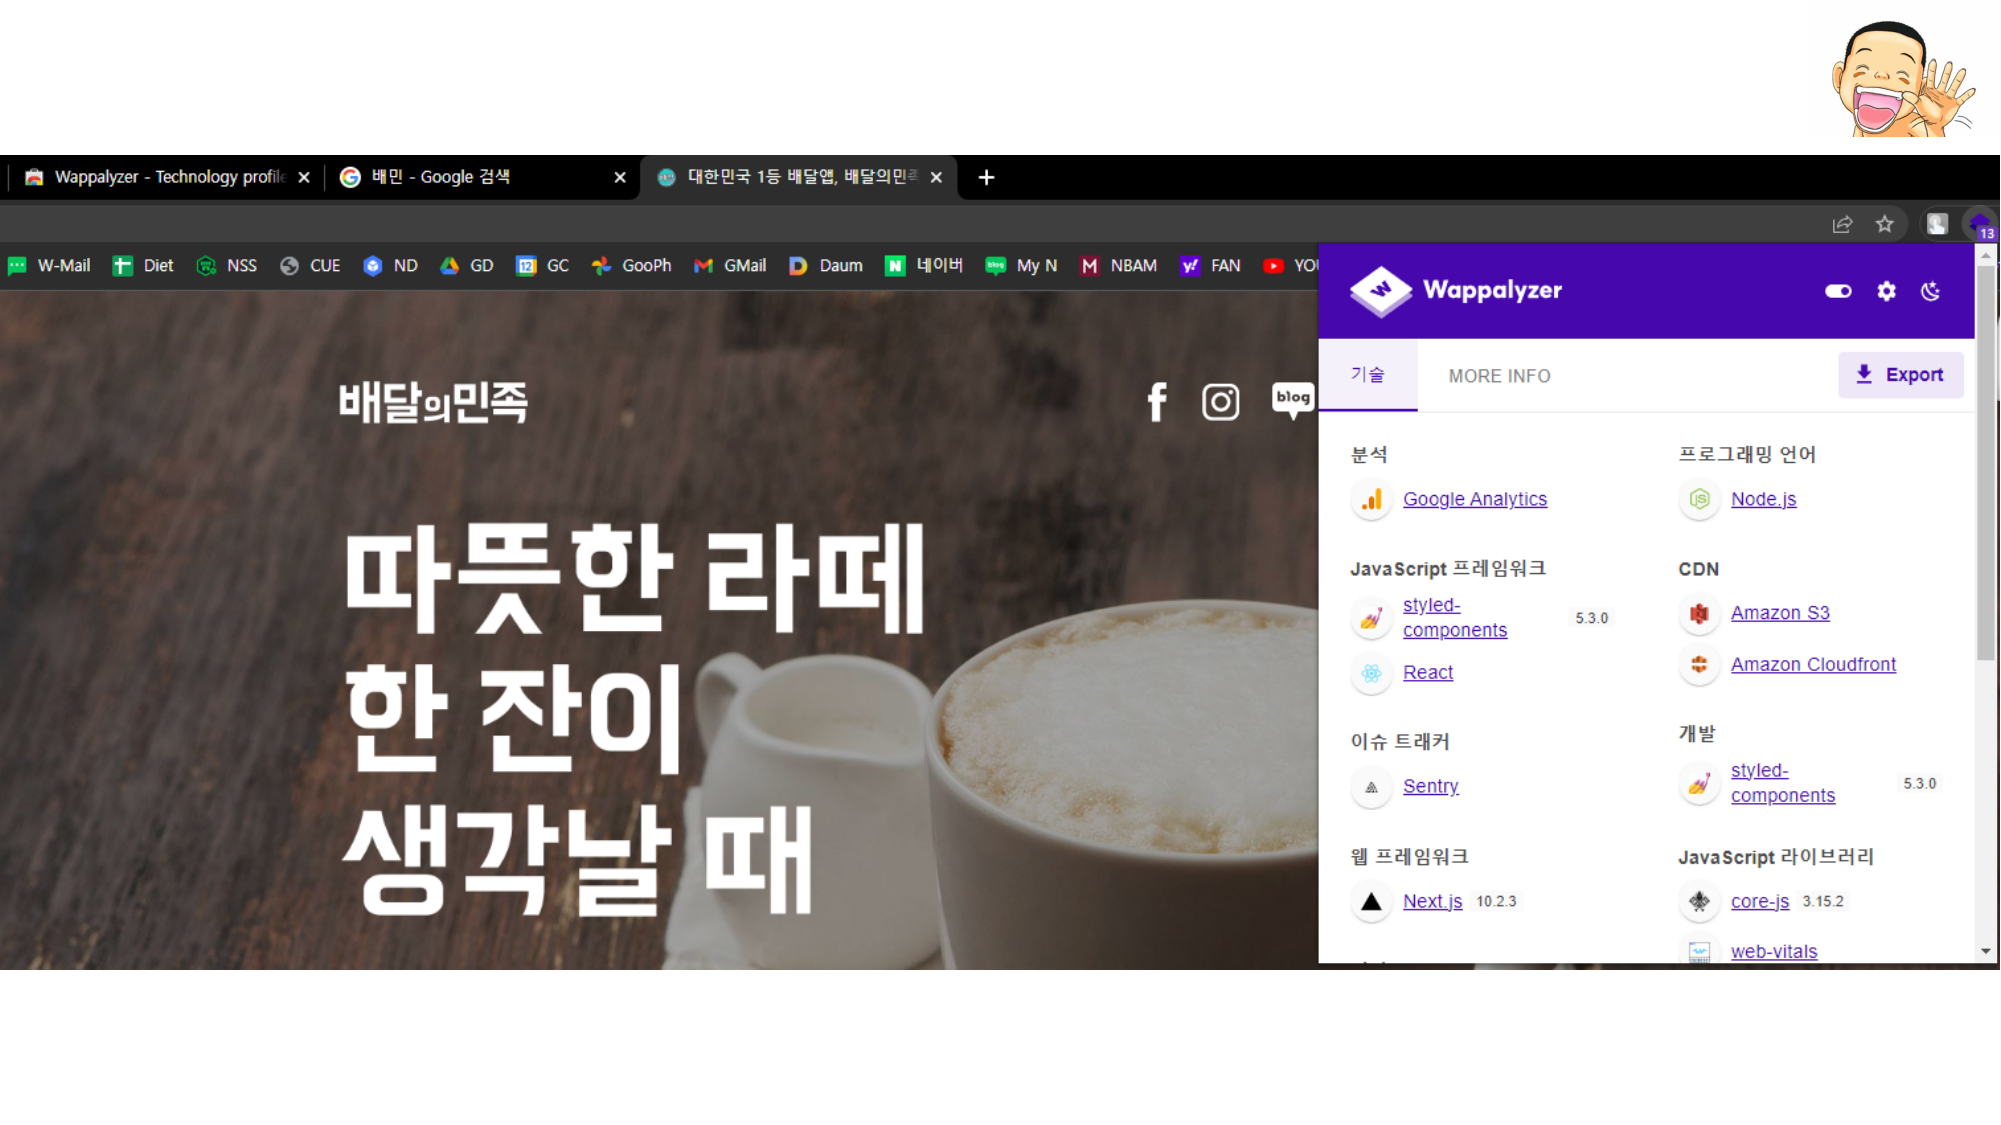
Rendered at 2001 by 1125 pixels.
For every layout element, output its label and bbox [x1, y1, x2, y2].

picture [1808, 0, 2000, 137]
picture [0, 154, 2000, 970]
